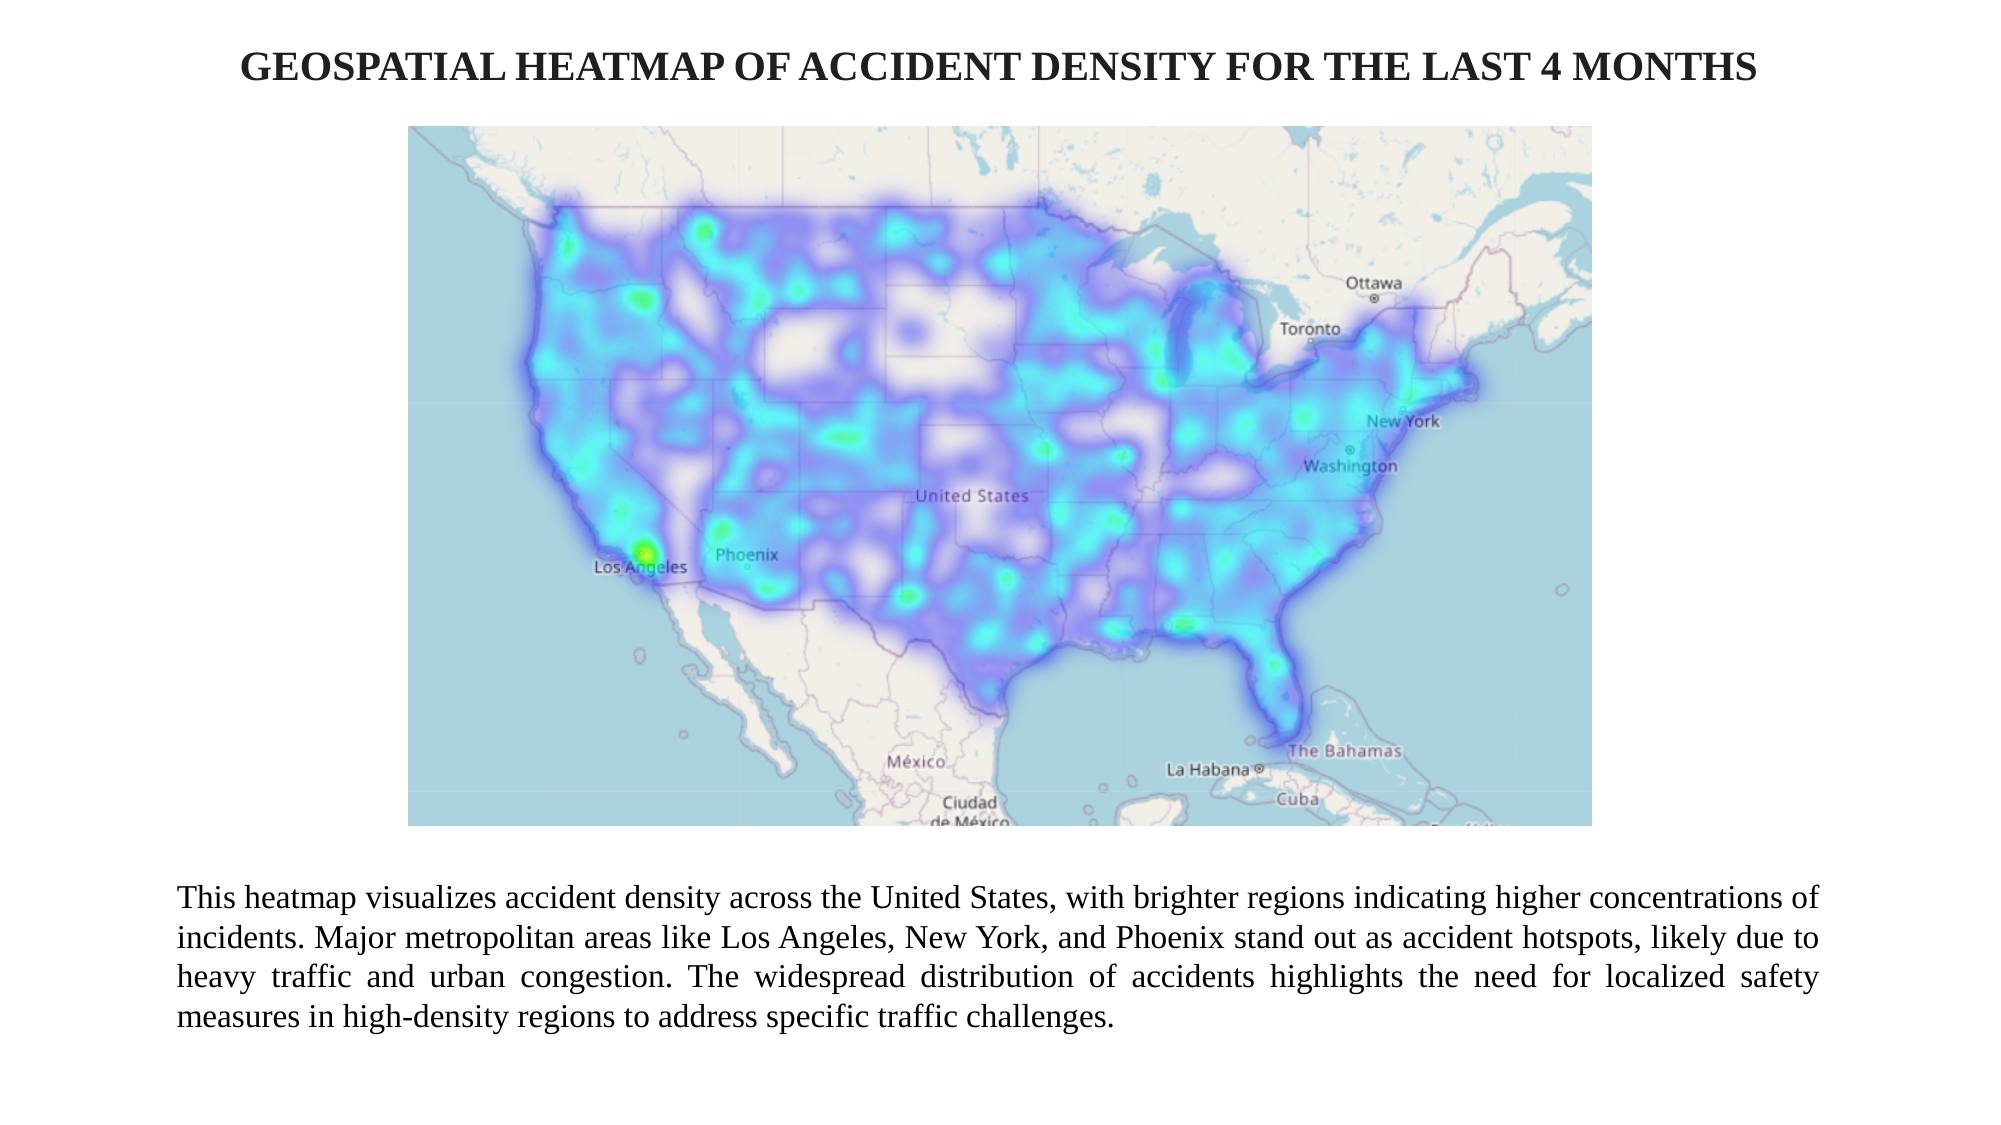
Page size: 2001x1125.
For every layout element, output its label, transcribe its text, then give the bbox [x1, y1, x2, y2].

title Geospatial Heatmap of Accident Density for the last 4 months [101, 36, 1897, 143]
text_box This heatmap visualizes accident density across the United States, with brighter regions indicating higher concentrations of incidents. Major metropolitan areas like Los Angeles, New York, and Phoenix stand out as accident hotspots, likely due to heavy traffic and urban congestion. The widespread distribution of accidents highlights the need for localized safety measures in high-density regions to address specific traffic challenges. [161, 867, 1838, 1082]
picture [408, 126, 1592, 826]
